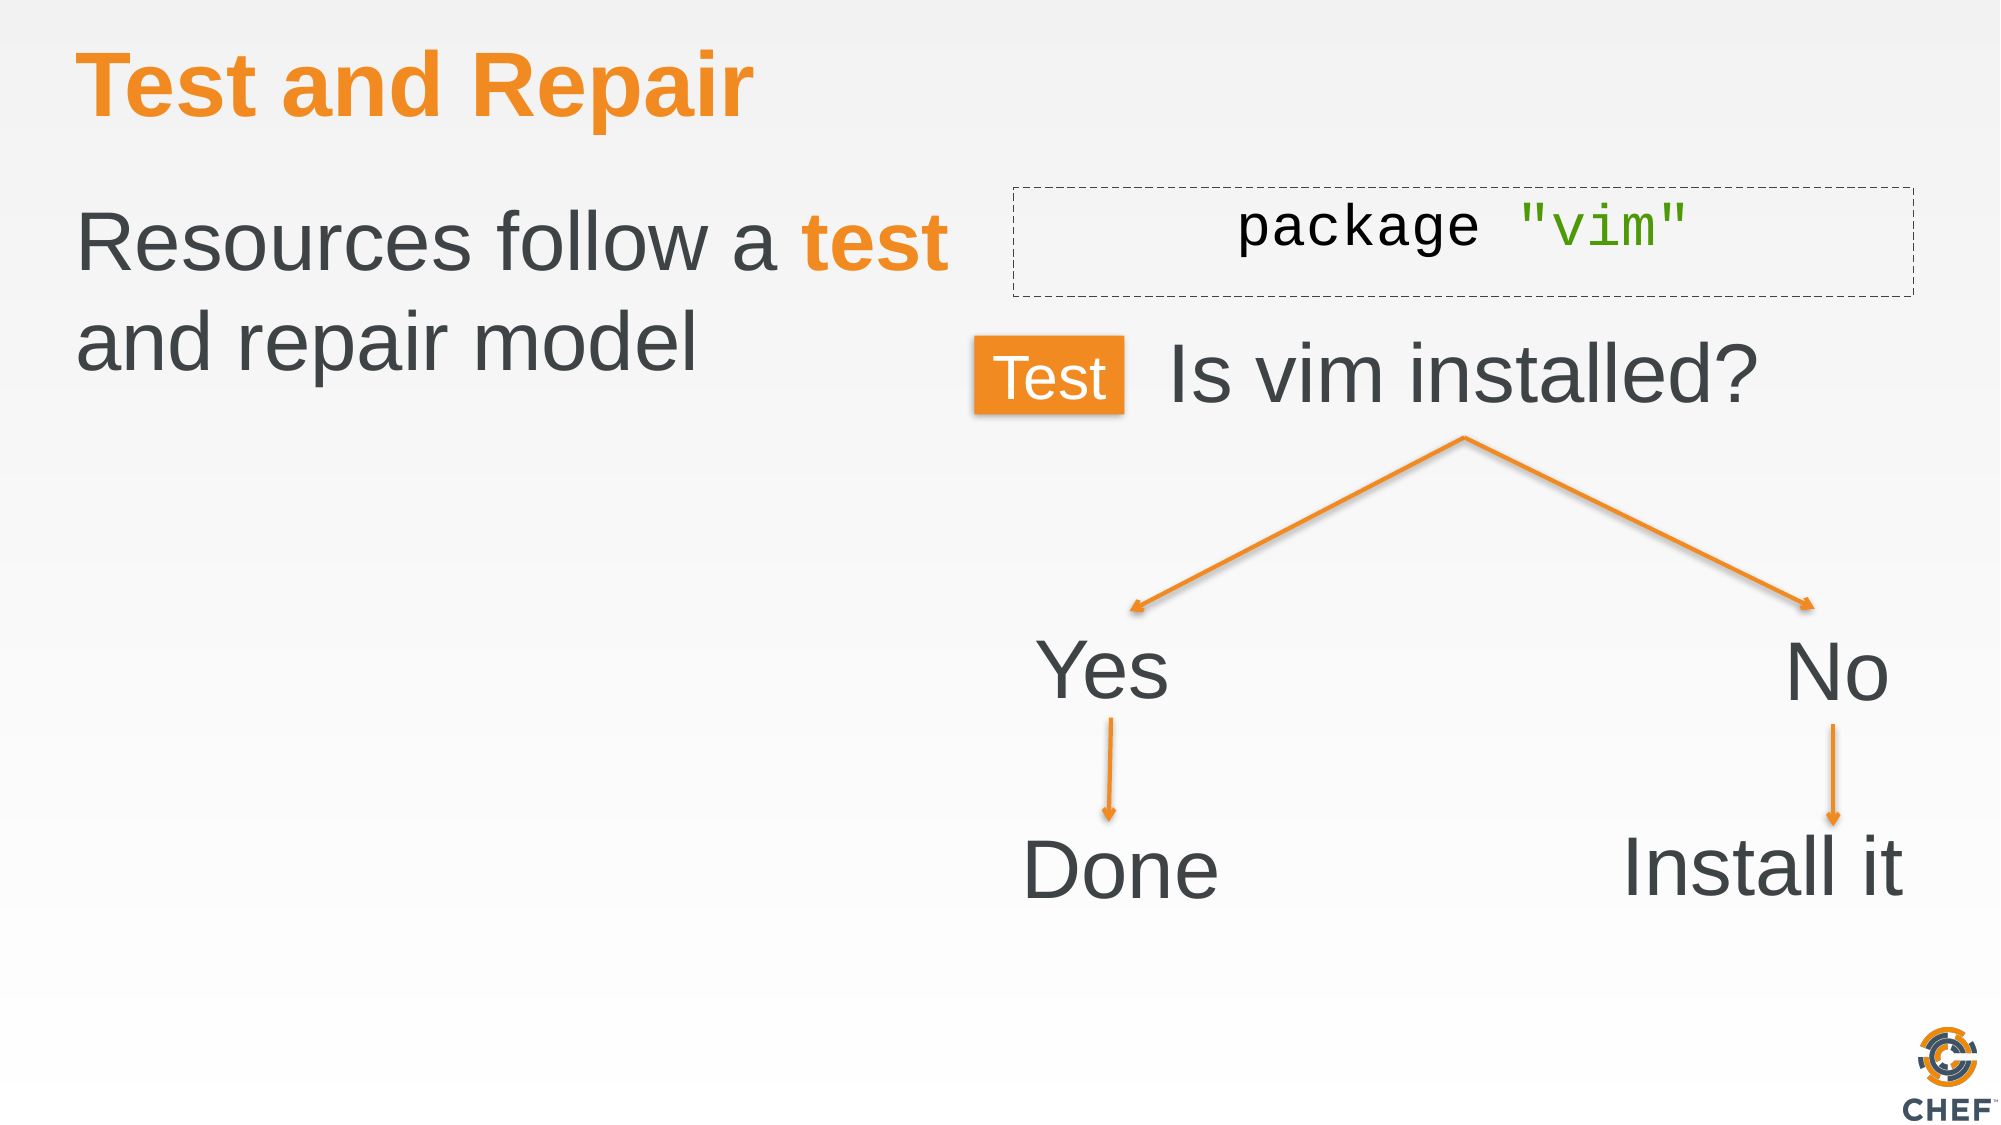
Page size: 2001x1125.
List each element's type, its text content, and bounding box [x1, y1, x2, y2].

text_box Yes [1034, 615, 1171, 716]
text_box Is vim installed? [1014, 318, 1915, 438]
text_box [1108, 717, 1112, 822]
text_box Test [974, 335, 1125, 415]
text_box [1464, 437, 1816, 610]
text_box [1129, 437, 1462, 612]
text_box Done [1021, 814, 1221, 915]
text_box No [1784, 617, 1892, 718]
picture [1903, 1027, 1998, 1121]
list Resources follow a test and repair model [75, 187, 975, 1050]
text_box Install it [1620, 812, 1904, 913]
title Test and Repair [75, 37, 1913, 140]
list package "vim" [1013, 187, 1914, 297]
